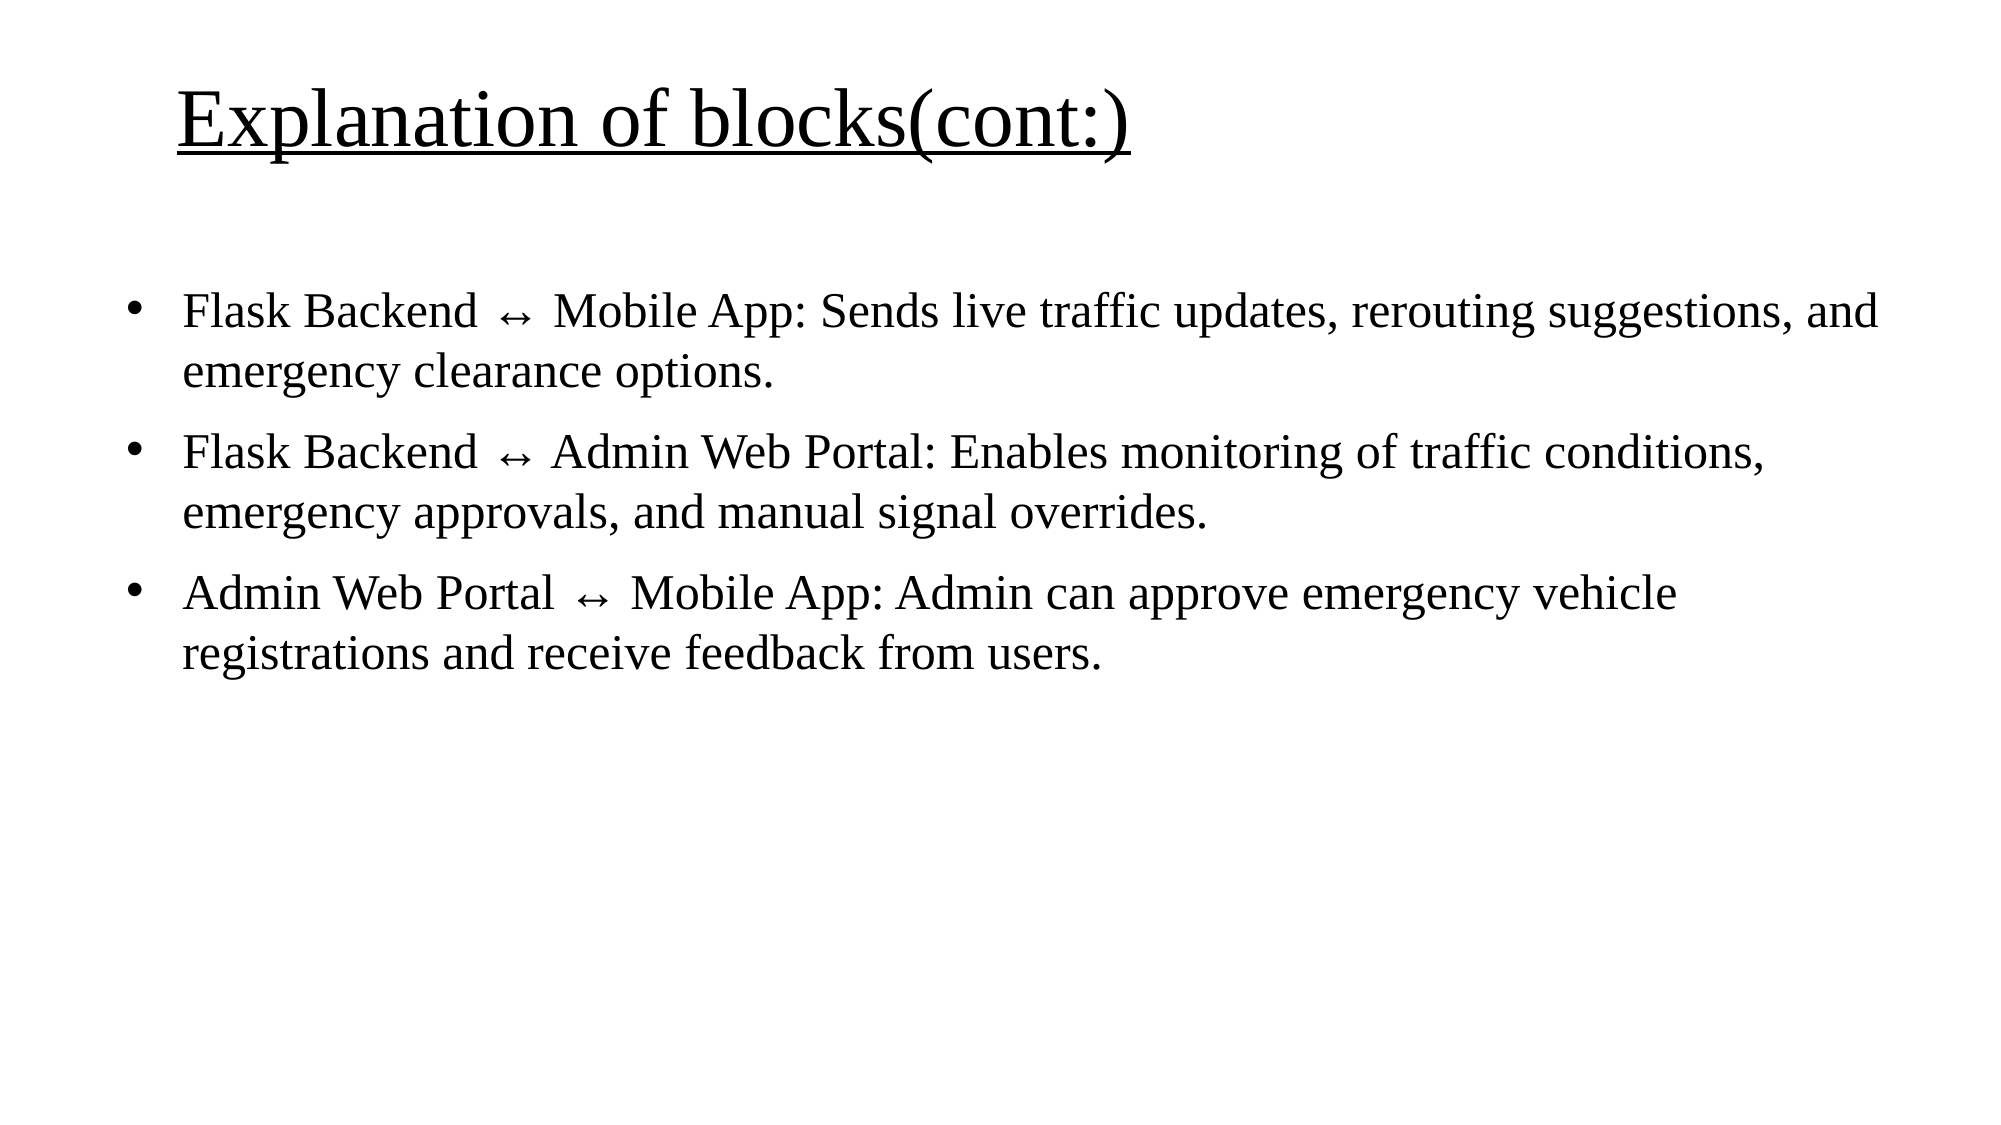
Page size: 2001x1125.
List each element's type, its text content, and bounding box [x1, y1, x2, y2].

text_box Explanation of blocks(cont:) [161, 55, 1724, 171]
subtitle Flask Backend ↔ Mobile App: Sends live traffic updates, rerouting suggestions, and emergency clearance options. Flask Backend ↔ Admin Web Portal: Enables monitoring of traffic conditions, emergency approvals, and manual signal overrides. Admin Web Portal ↔ Mobile App: Admin can approve emergency vehicle registrations and receive feedback from users. [111, 270, 1941, 1017]
